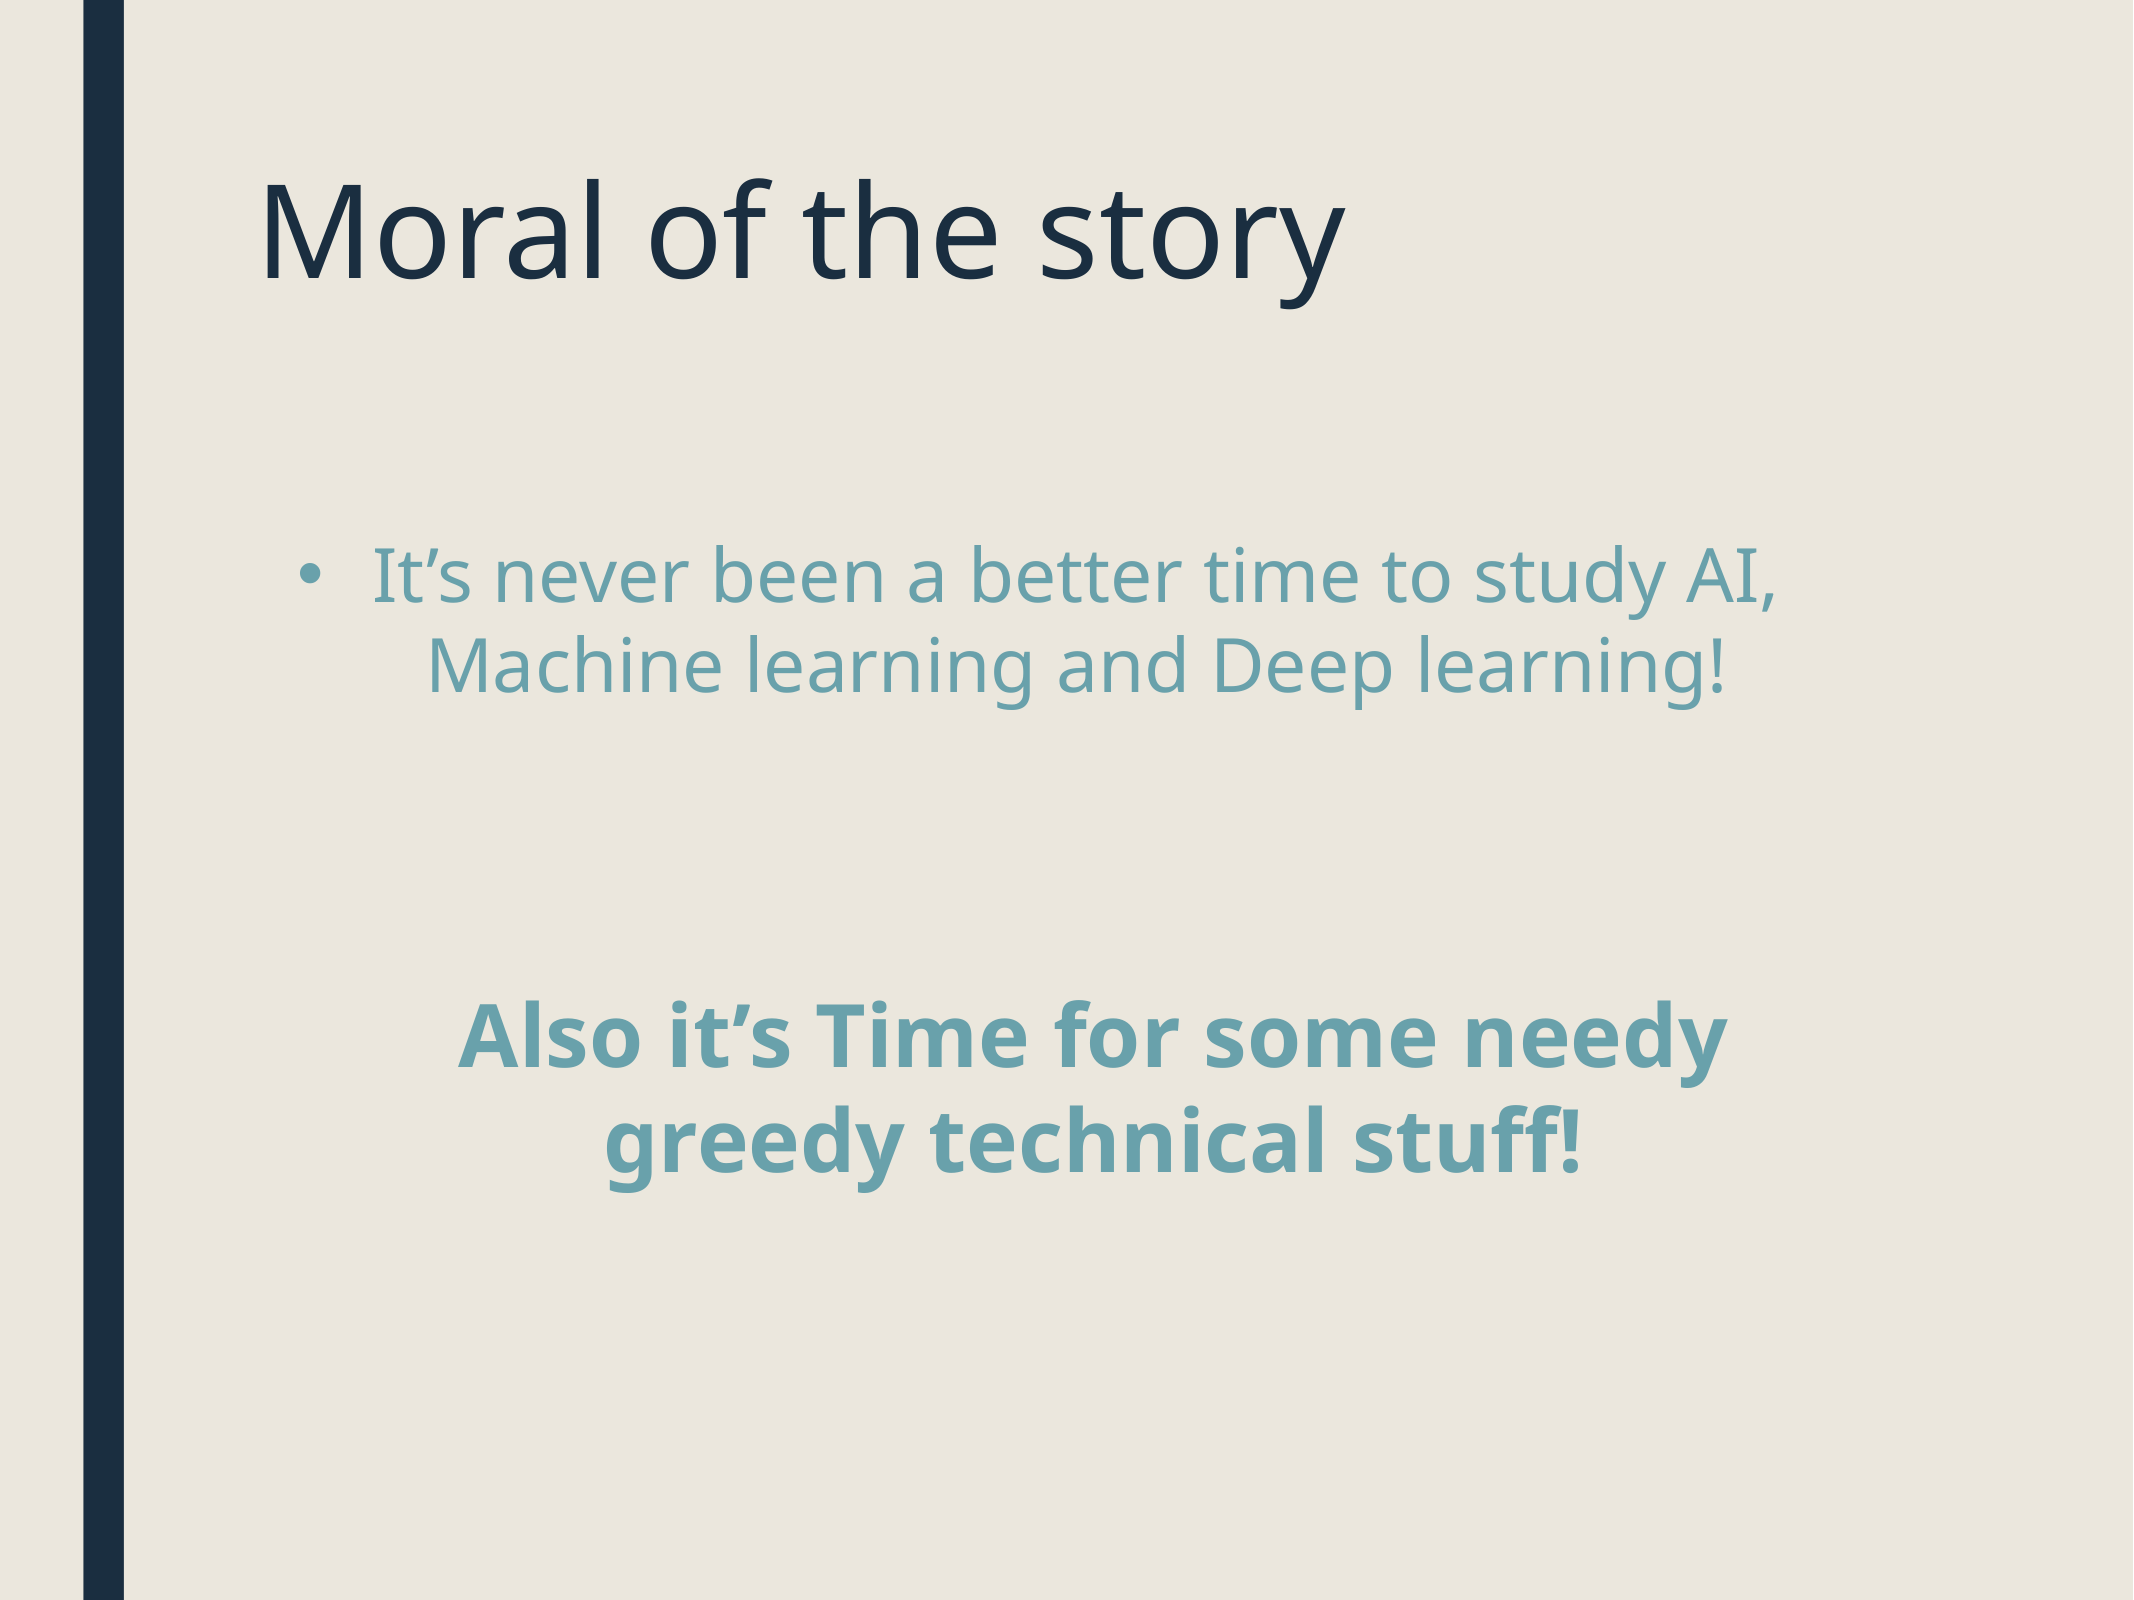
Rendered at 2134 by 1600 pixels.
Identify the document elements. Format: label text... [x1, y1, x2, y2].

text_box Also it’s Time for some needy greedy technical stuff! [372, 972, 1815, 1198]
text_box It’s never been a better time to study AI, Machine learning and Deep learning! [136, 520, 1942, 795]
title Moral of the story [240, 159, 1920, 507]
